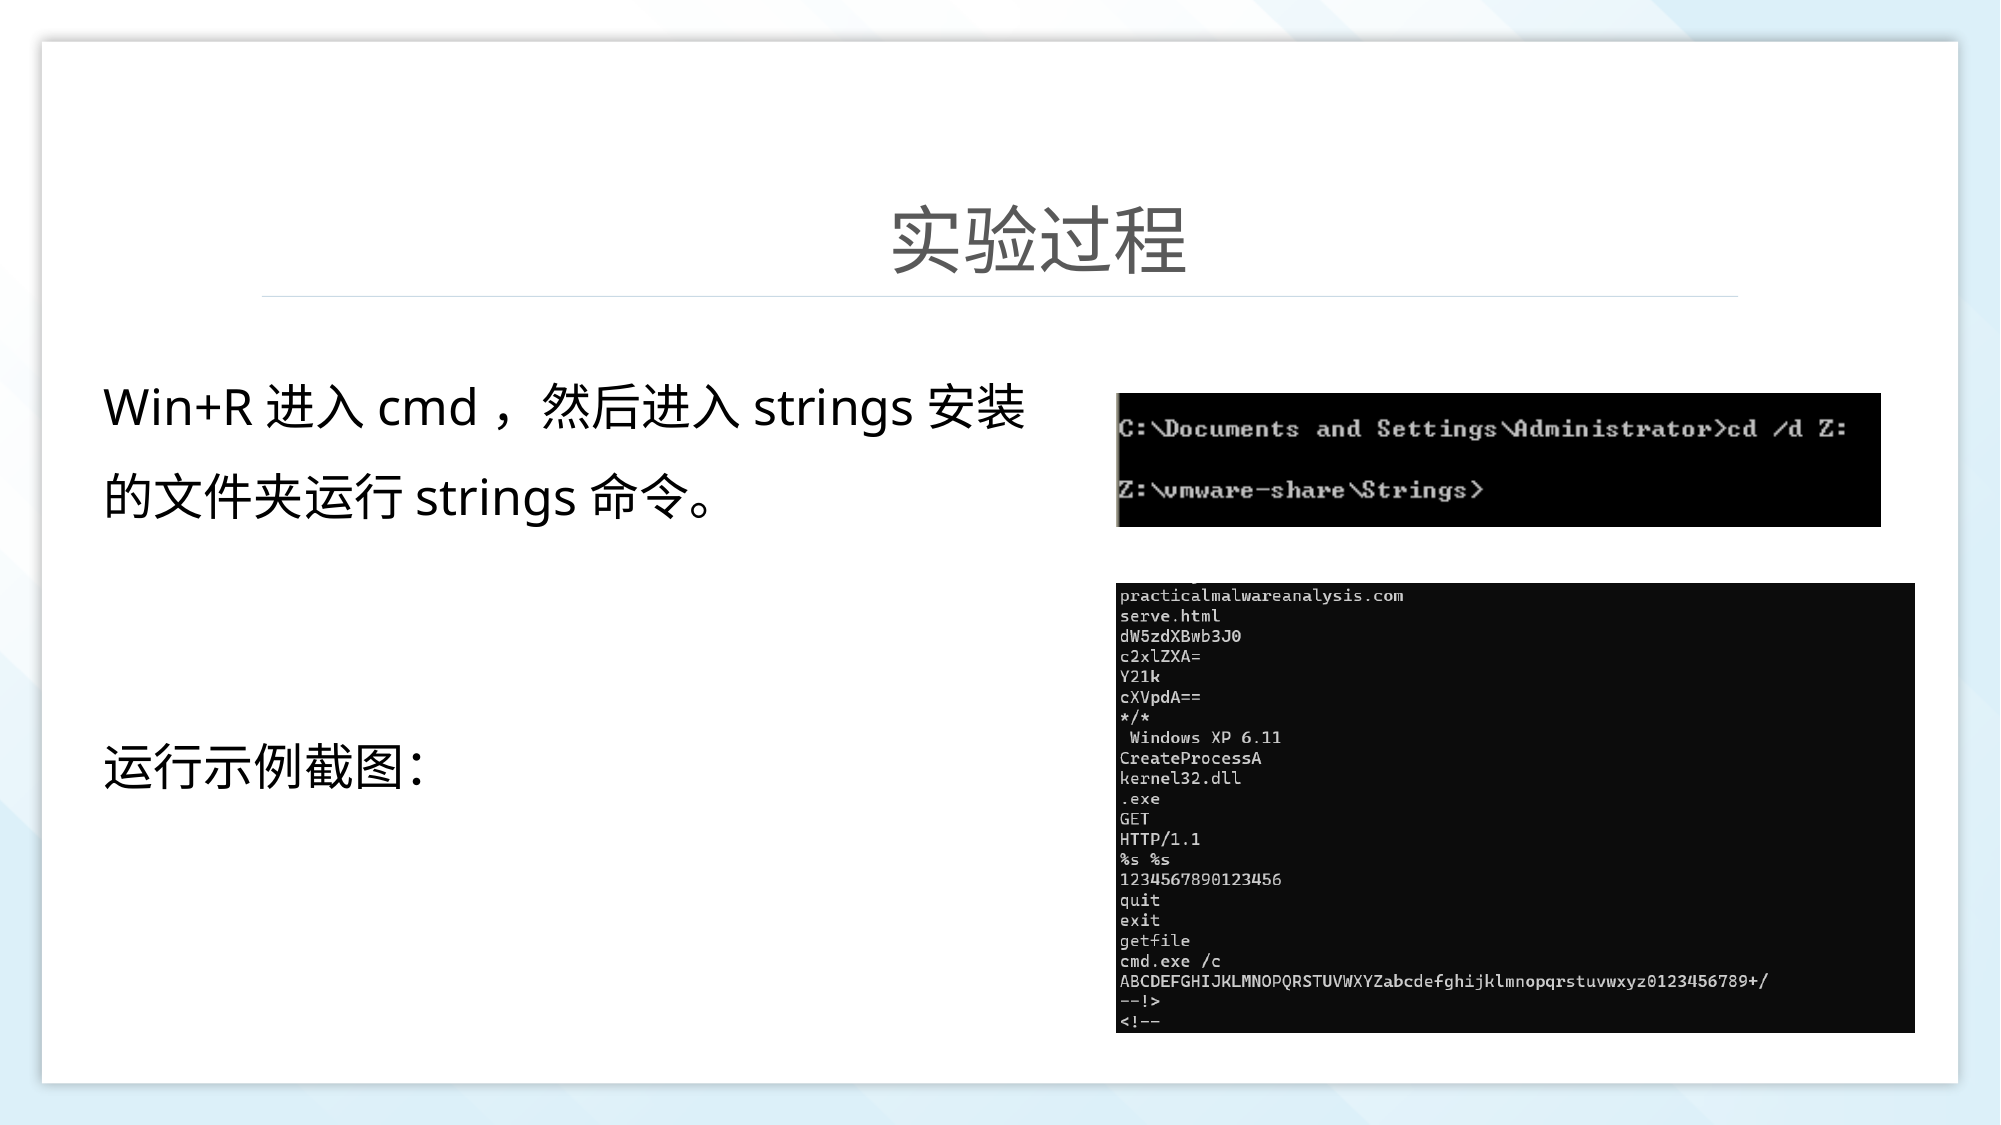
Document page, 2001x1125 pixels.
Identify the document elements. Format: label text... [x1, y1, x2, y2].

picture [0, 0, 2001, 1125]
text_box Win+R进入cmd，然后进入strings安装的文件夹运行strings命令。 运行示例截图： [89, 337, 1084, 893]
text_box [261, 125, 1773, 297]
